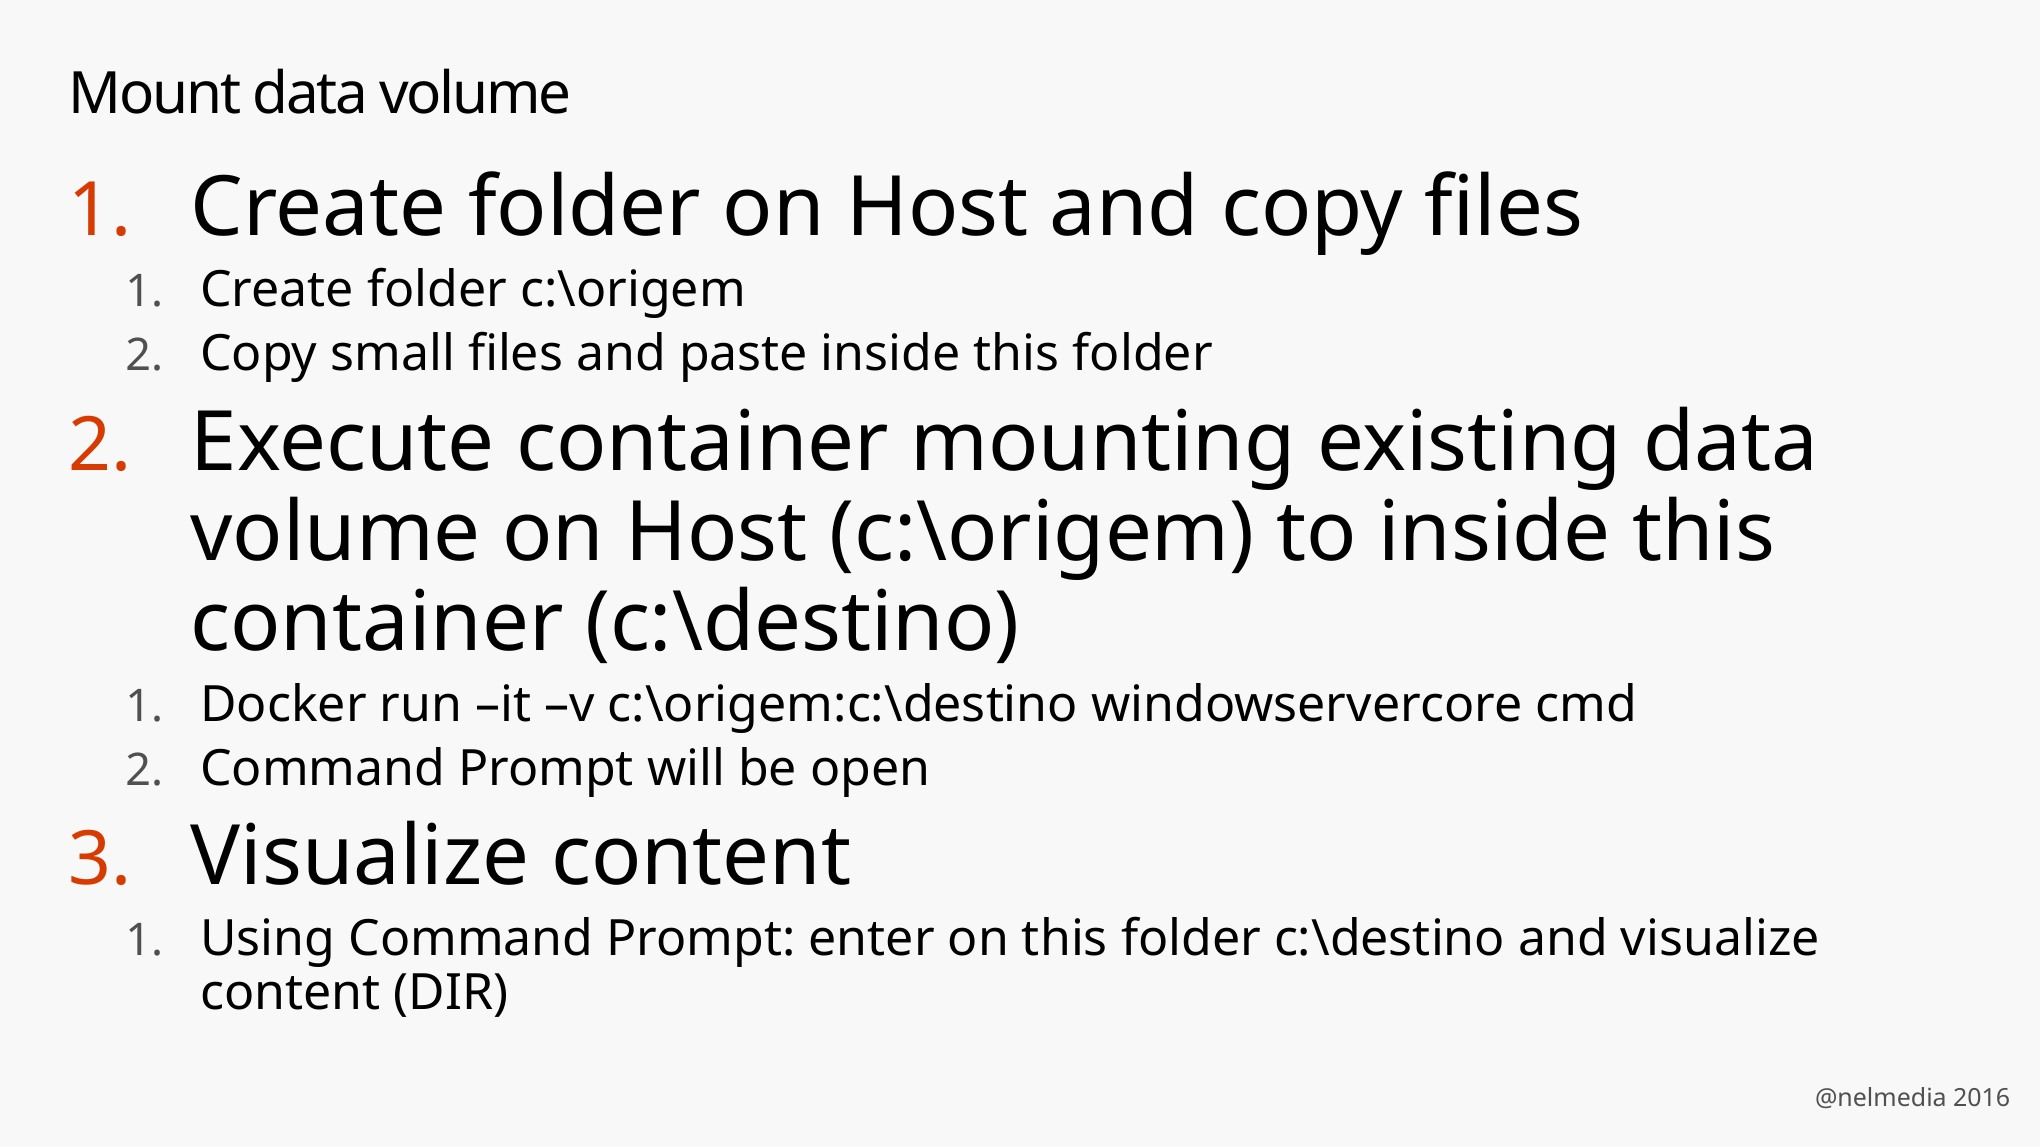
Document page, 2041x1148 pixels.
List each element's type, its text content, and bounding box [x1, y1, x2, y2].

list Create folder on Host and copy files Create folder c:\origem Copy small files and paste inside this folder Execute container mounting existing data volume on Host (c:\origem) to inside this container (c:\destino) Docker run –it –v c:\origem:c:\destino windowservercore cmd Command Prompt will be open Visualize content Using Command Prompt: enter on this folder c:\destino and visualize content (DIR) [45, 199, 1996, 1062]
title Mount data volume [45, 48, 1996, 199]
